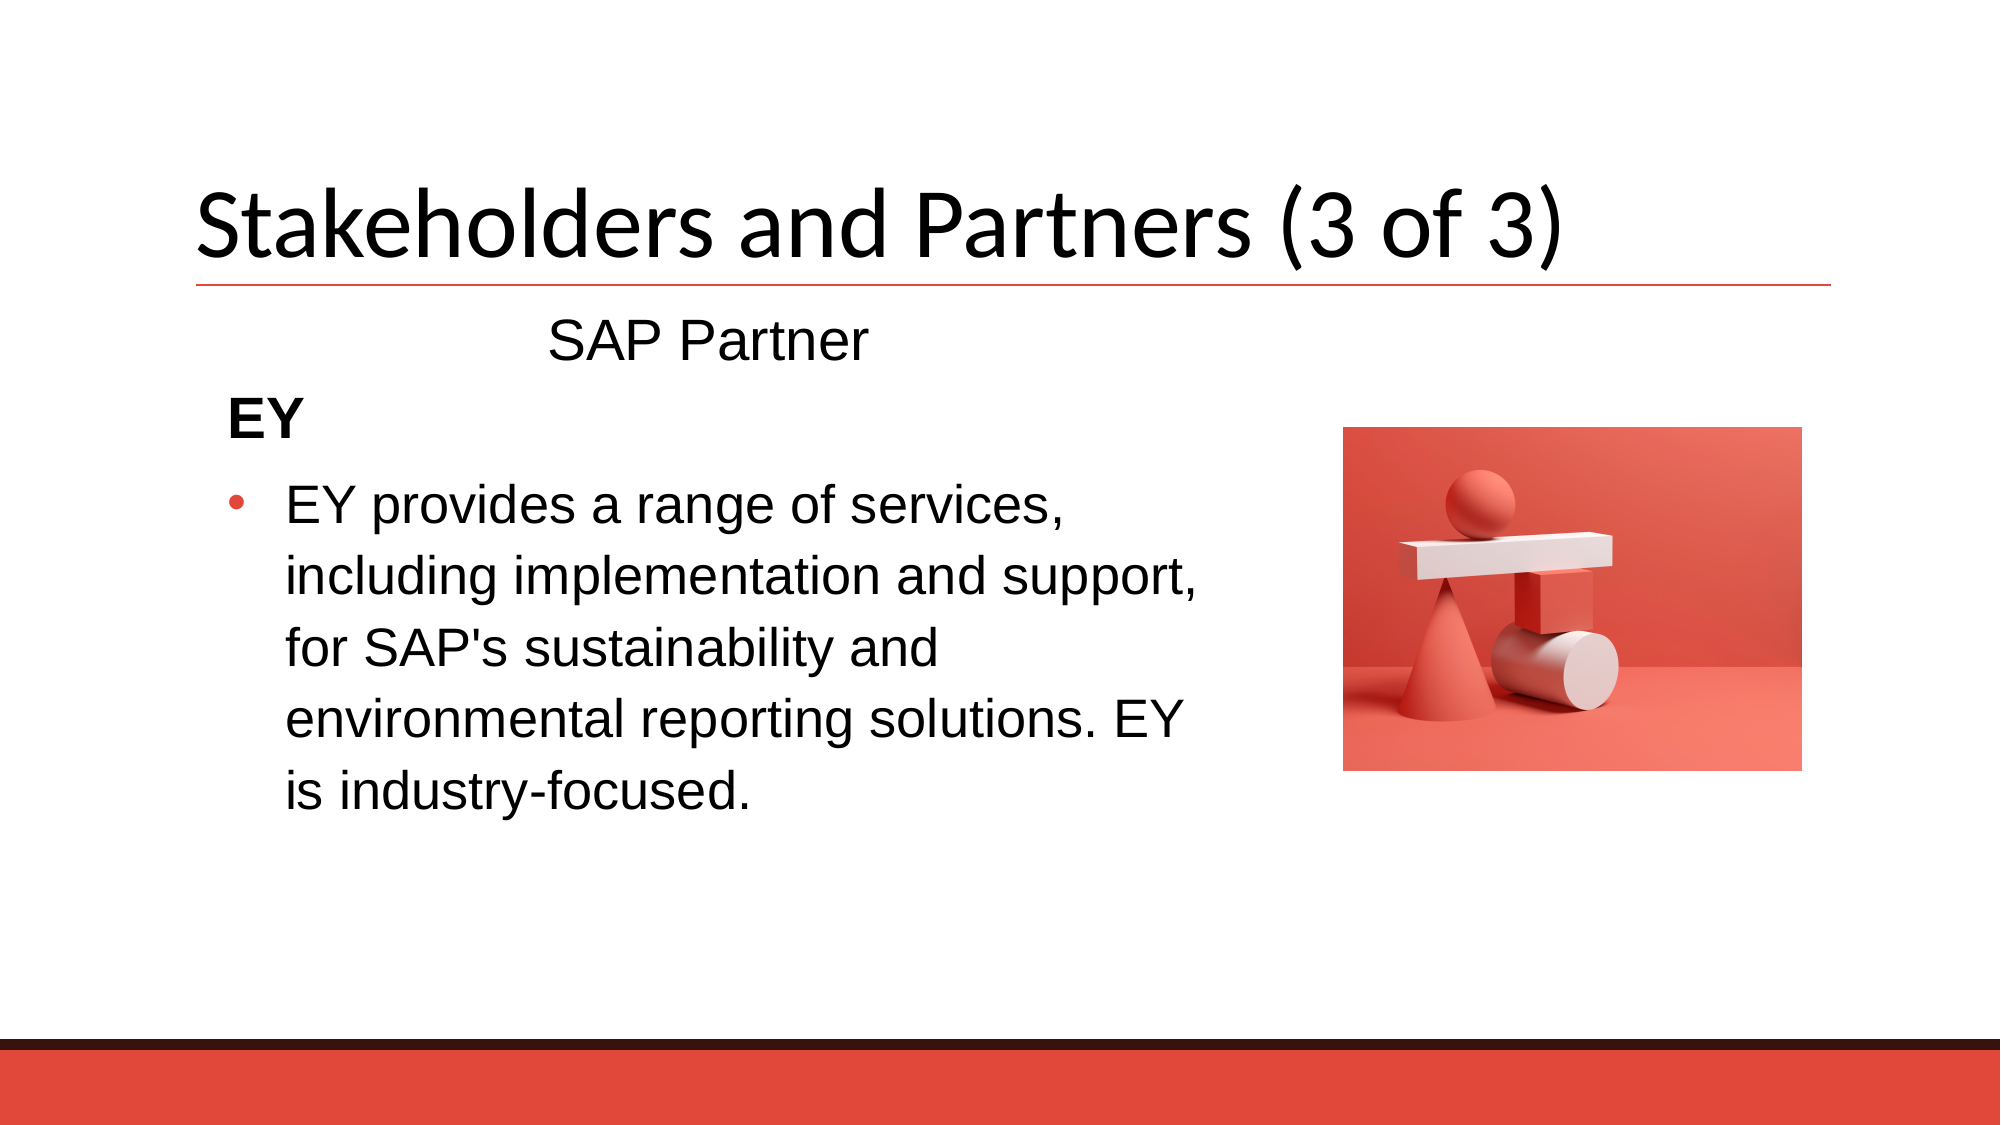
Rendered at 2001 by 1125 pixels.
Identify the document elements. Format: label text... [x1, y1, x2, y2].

list SAP Partner EY EY provides a range of services, including implementation and support, for SAP's sustainability and environmental reporting solutions. EY is industry-focused. [180, 302, 1239, 963]
title Stakeholders and Partners (3 of 3) [180, 47, 1830, 285]
picture [1343, 427, 1802, 771]
